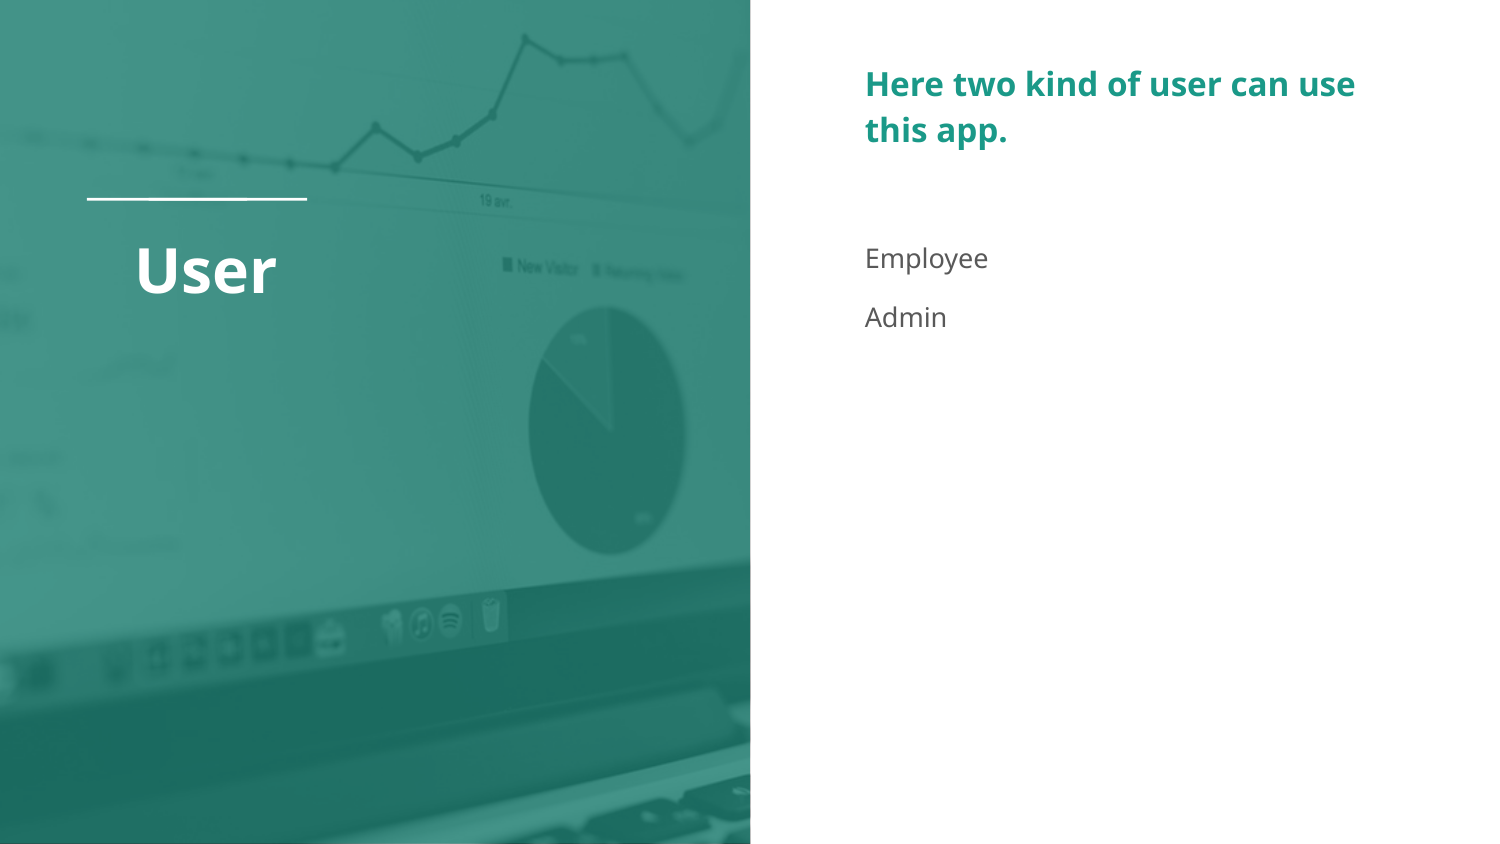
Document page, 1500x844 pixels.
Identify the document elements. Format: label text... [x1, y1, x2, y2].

list Here two kind of user can use this app. Employee Admin [849, 42, 1404, 539]
title User [119, 216, 662, 494]
